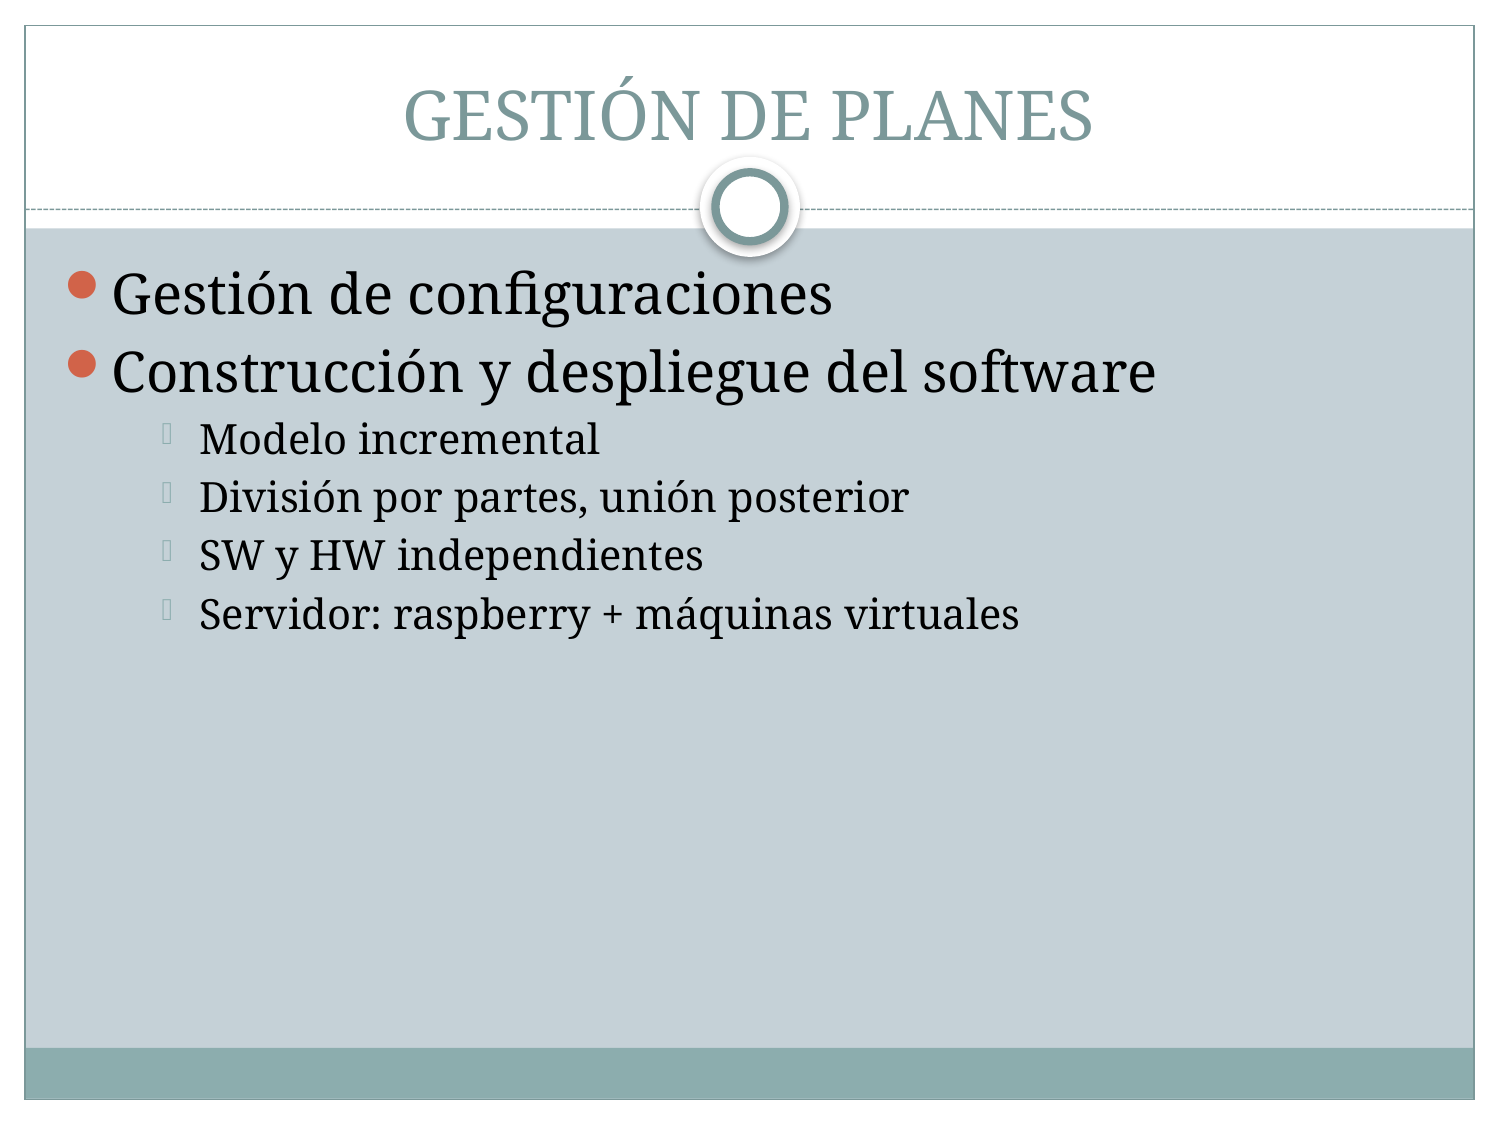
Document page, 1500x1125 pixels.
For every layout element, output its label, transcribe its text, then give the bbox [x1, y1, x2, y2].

list Gestión de configuraciones Construcción y despliegue del software Modelo incremental División por partes, unión posterior SW y HW independientes Servidor: raspberry + máquinas virtuales [49, 250, 1445, 1125]
title GESTIÓN DE PLANES [49, 37, 1450, 162]
